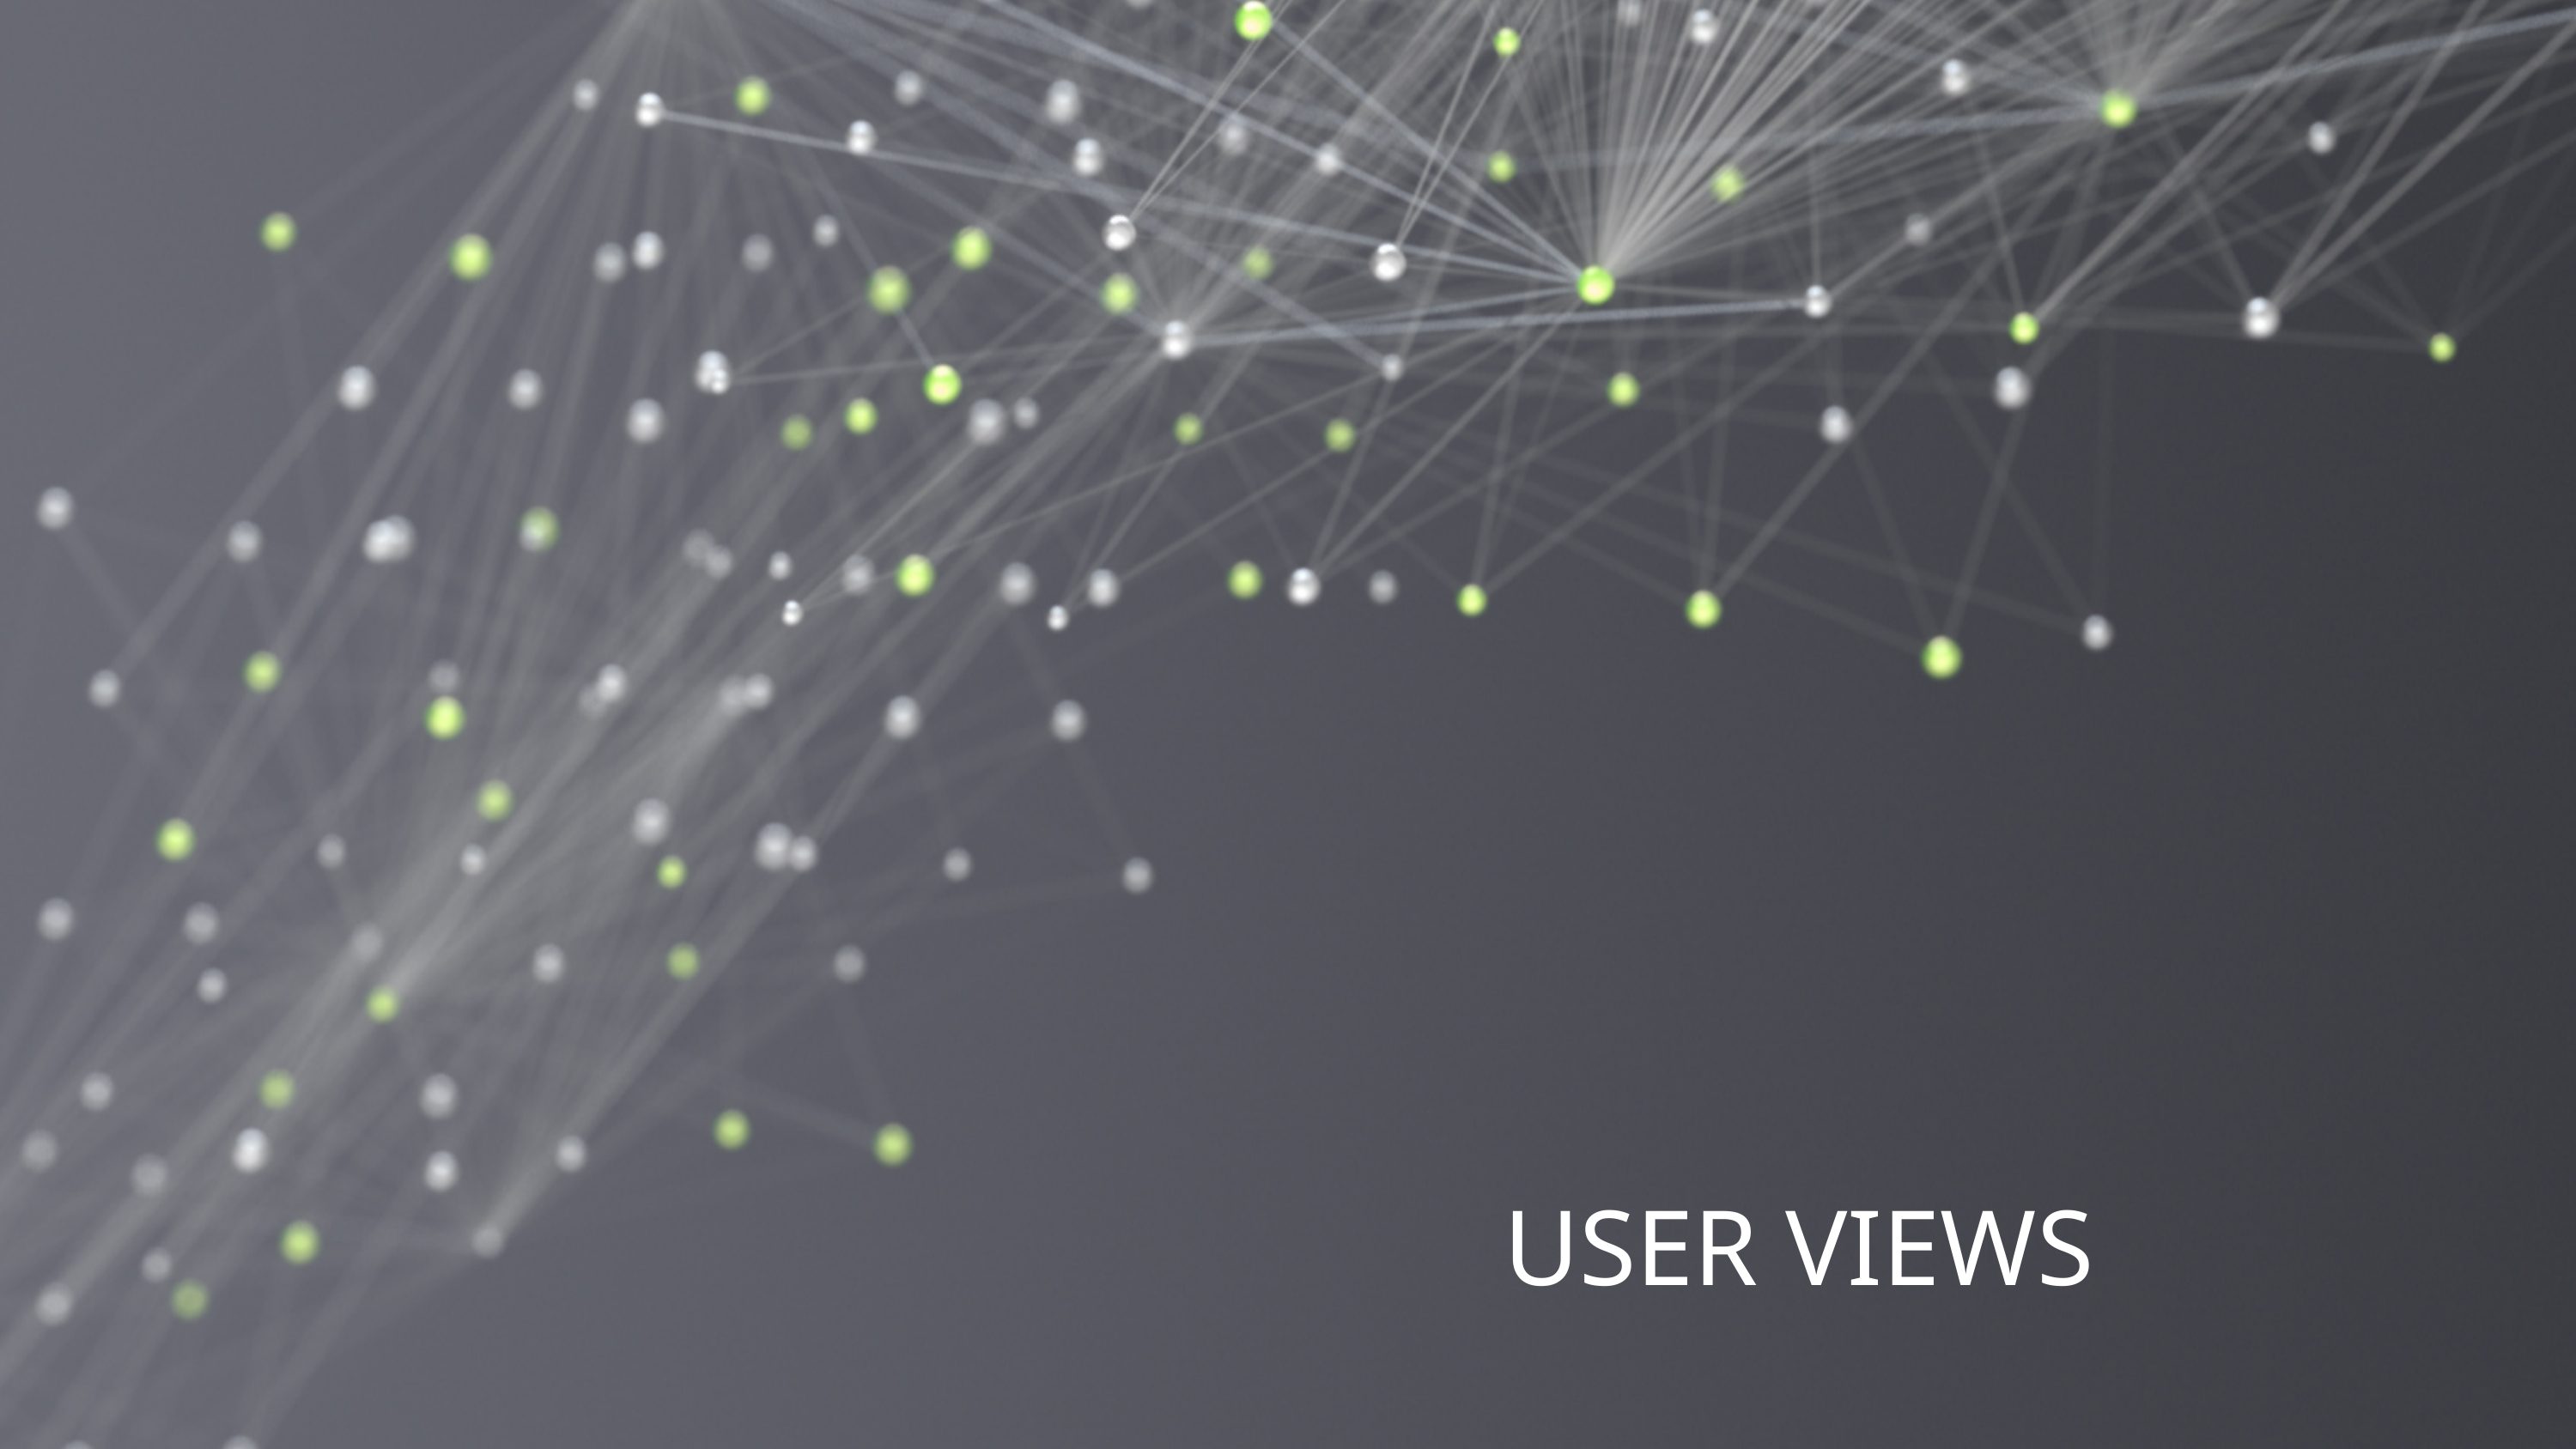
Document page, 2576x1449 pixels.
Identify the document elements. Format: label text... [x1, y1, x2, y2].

picture [0, 0, 2576, 1449]
title USER Views [1167, 991, 2431, 1314]
